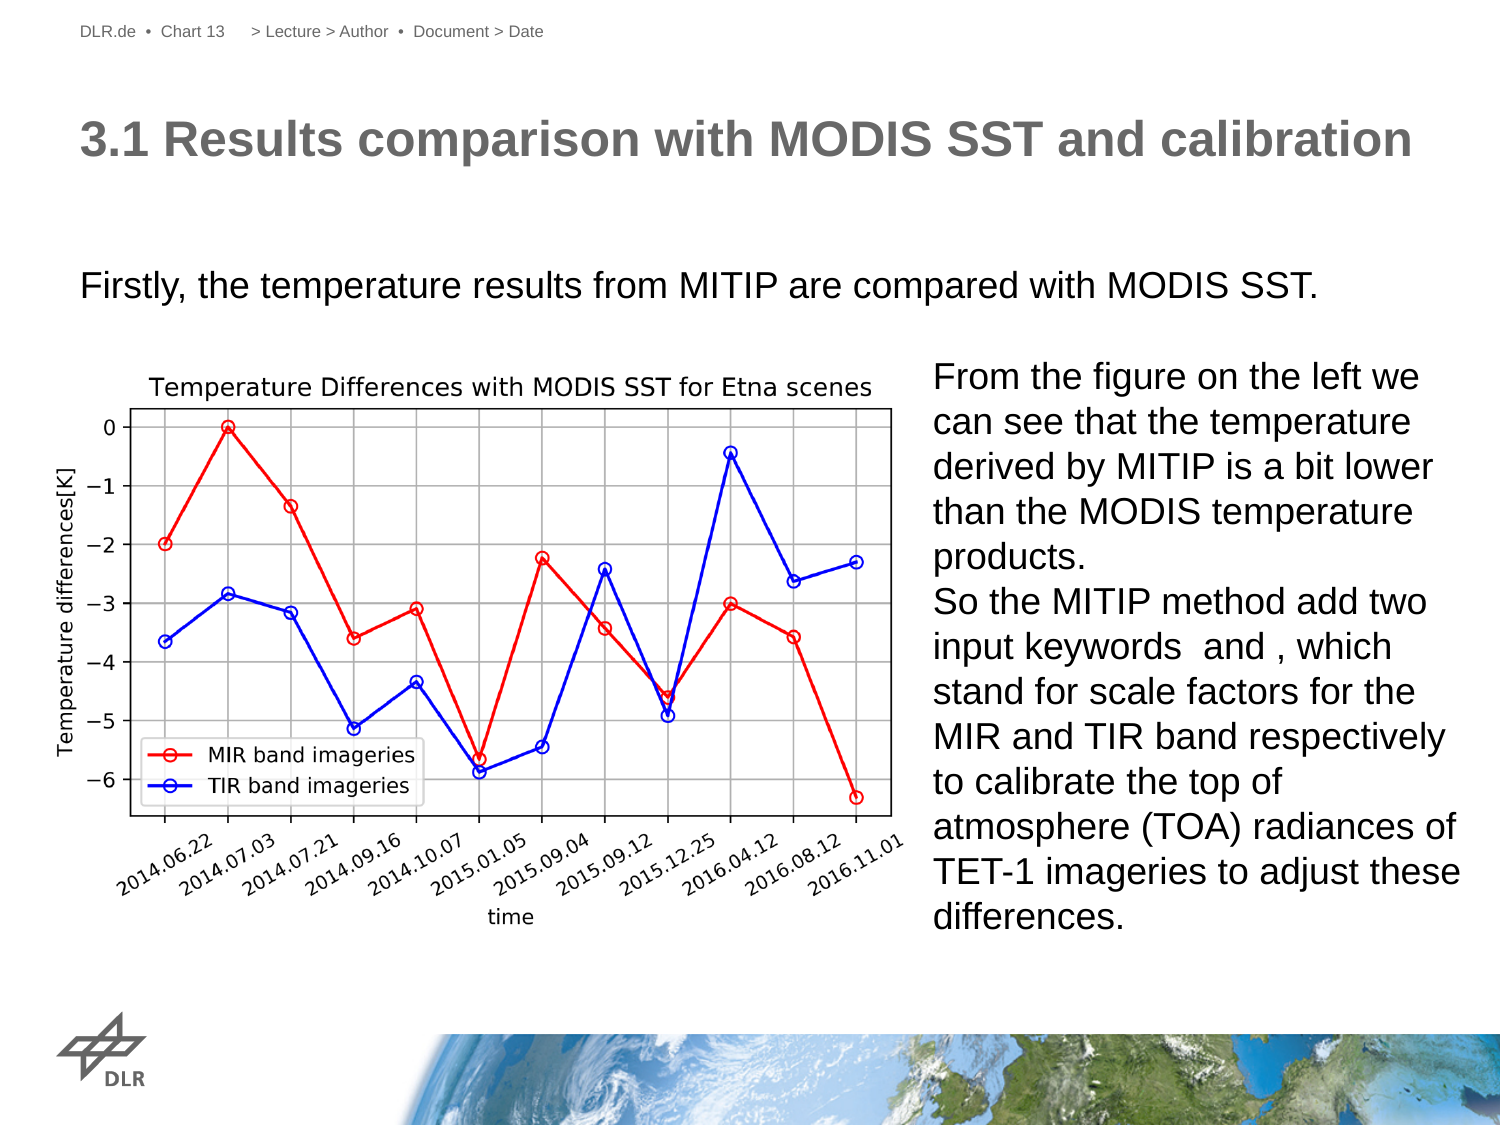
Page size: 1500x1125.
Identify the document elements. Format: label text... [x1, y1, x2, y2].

footer > Lecture > Author • Document > Date [251, 20, 1421, 45]
picture [0, 1007, 1500, 1125]
picture [32, 352, 934, 953]
list Firstly, the temperature results from MITIP are compared with MODIS SST. [79, 261, 1421, 315]
slide_number DLR.de • Chart 13 [79, 20, 251, 45]
title 3.1 Results comparison with MODIS SST and calibration [79, 106, 1421, 228]
